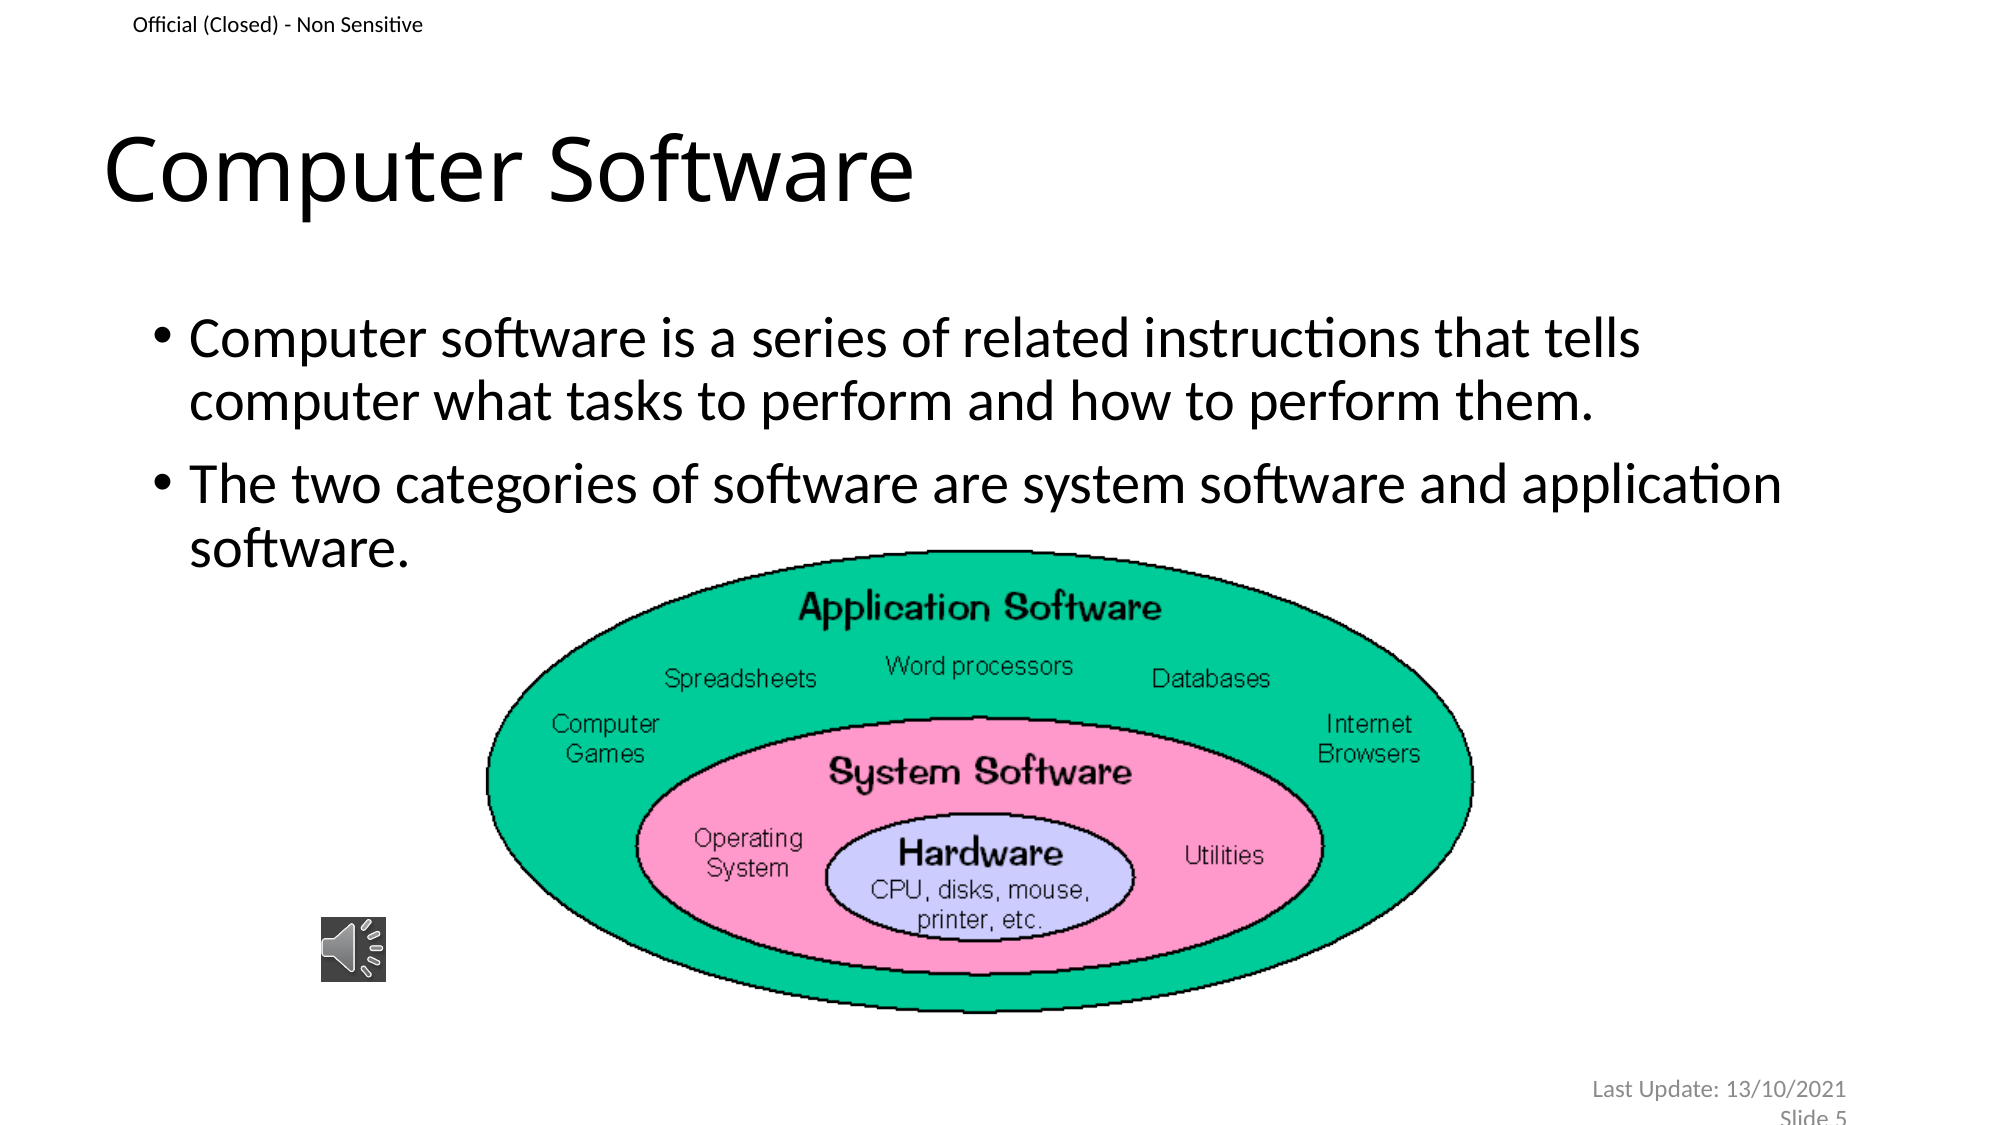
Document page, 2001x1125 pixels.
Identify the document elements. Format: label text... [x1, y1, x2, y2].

list Computer software is a series of related instructions that tells computer what tasks to perform and how to perform them. The two categories of software are system software and application software. [137, 299, 1863, 1014]
title Computer Software [86, 116, 2000, 229]
picture [461, 528, 1501, 1038]
picture [320, 916, 388, 984]
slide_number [1412, 1042, 1863, 1103]
